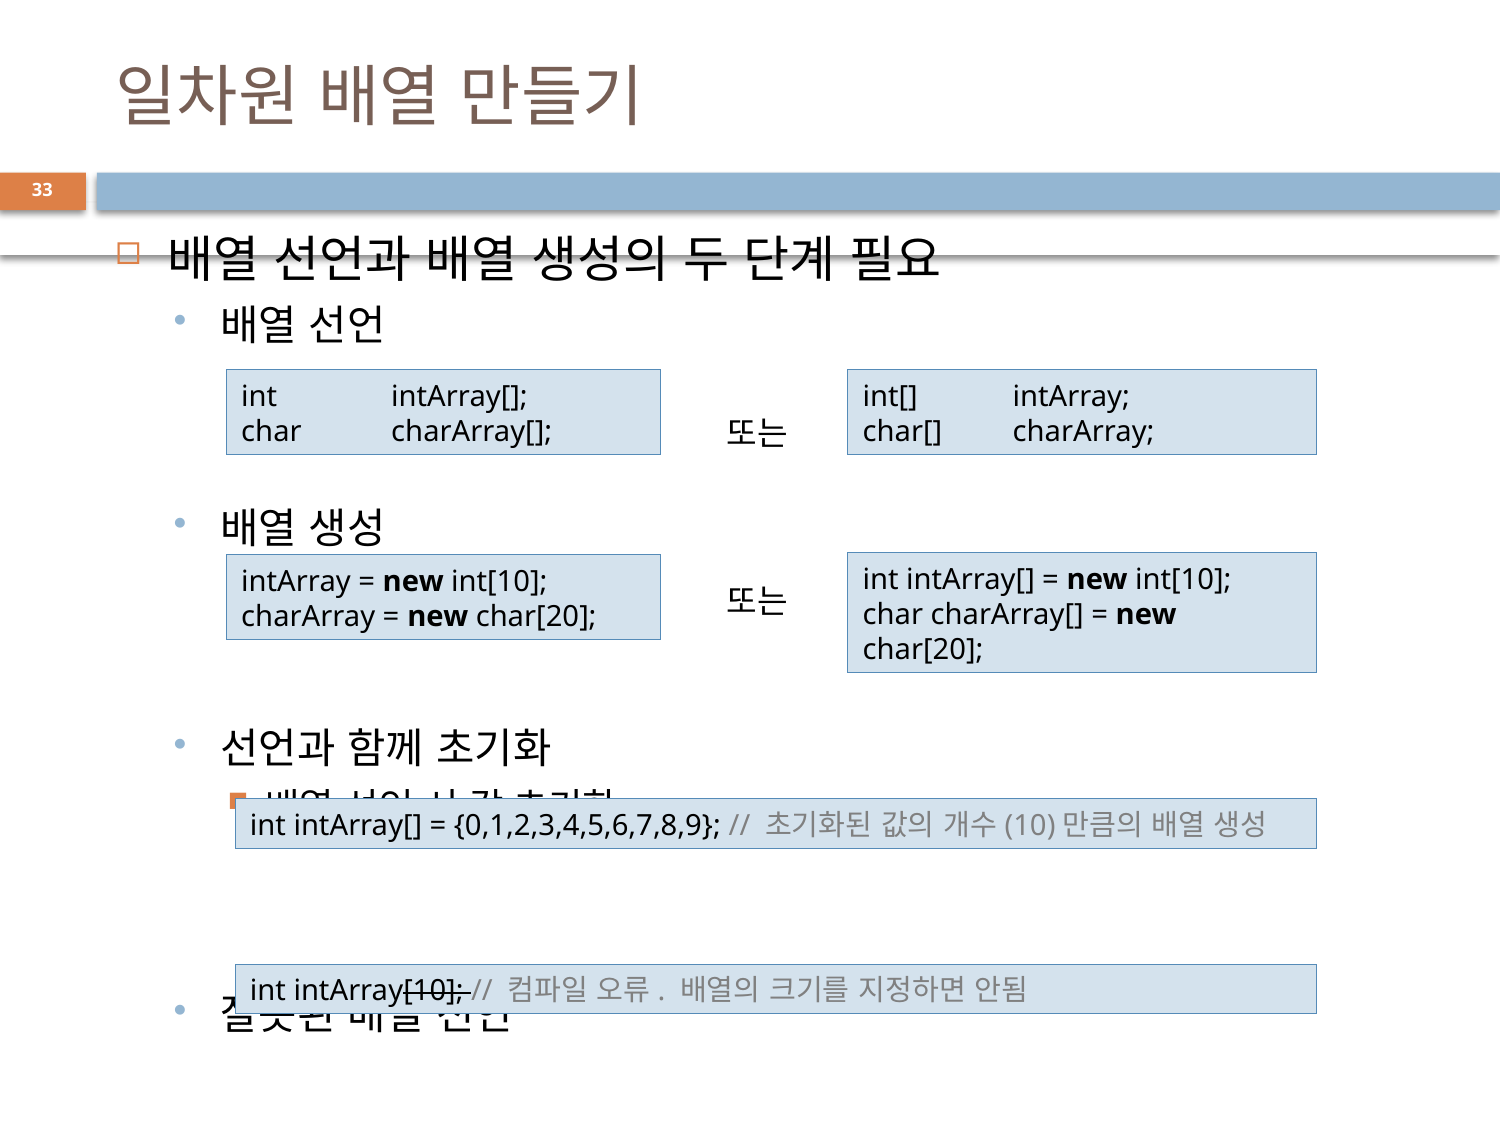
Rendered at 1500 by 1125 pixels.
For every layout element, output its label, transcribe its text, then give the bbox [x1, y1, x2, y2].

text_box int intArray[] = new int[10]; char charArray[] = new char[20]; [847, 552, 1317, 673]
text_box 또는 [711, 404, 812, 460]
text_box 또는 [711, 573, 812, 628]
text_box intArray = new int[10]; charArray = new char[20]; [226, 554, 661, 640]
text_box int intArray[] = {0,1,2,3,4,5,6,7,8,9}; // 초기화된 값의 개수(10)만큼의 배열 생성 [235, 798, 1317, 849]
text_box int[] intArray; char[] charArray; [847, 369, 1317, 455]
text_box int intArray[10]; // 컴파일 오류. 배열의 크기를 지정하면 안됨 [235, 964, 1317, 1014]
slide_number 33 [0, 170, 87, 211]
title 일차원 배열 만들기 [100, 37, 1438, 149]
text_box int intArray[]; char charArray[]; [226, 369, 661, 455]
list 배열 선언과 배열 생성의 두 단계 필요 배열 선언 배열 생성 선언과 함께 초기화 배열 선언 시 값 초기화 잘못된 배열 선언 [100, 219, 1438, 1047]
